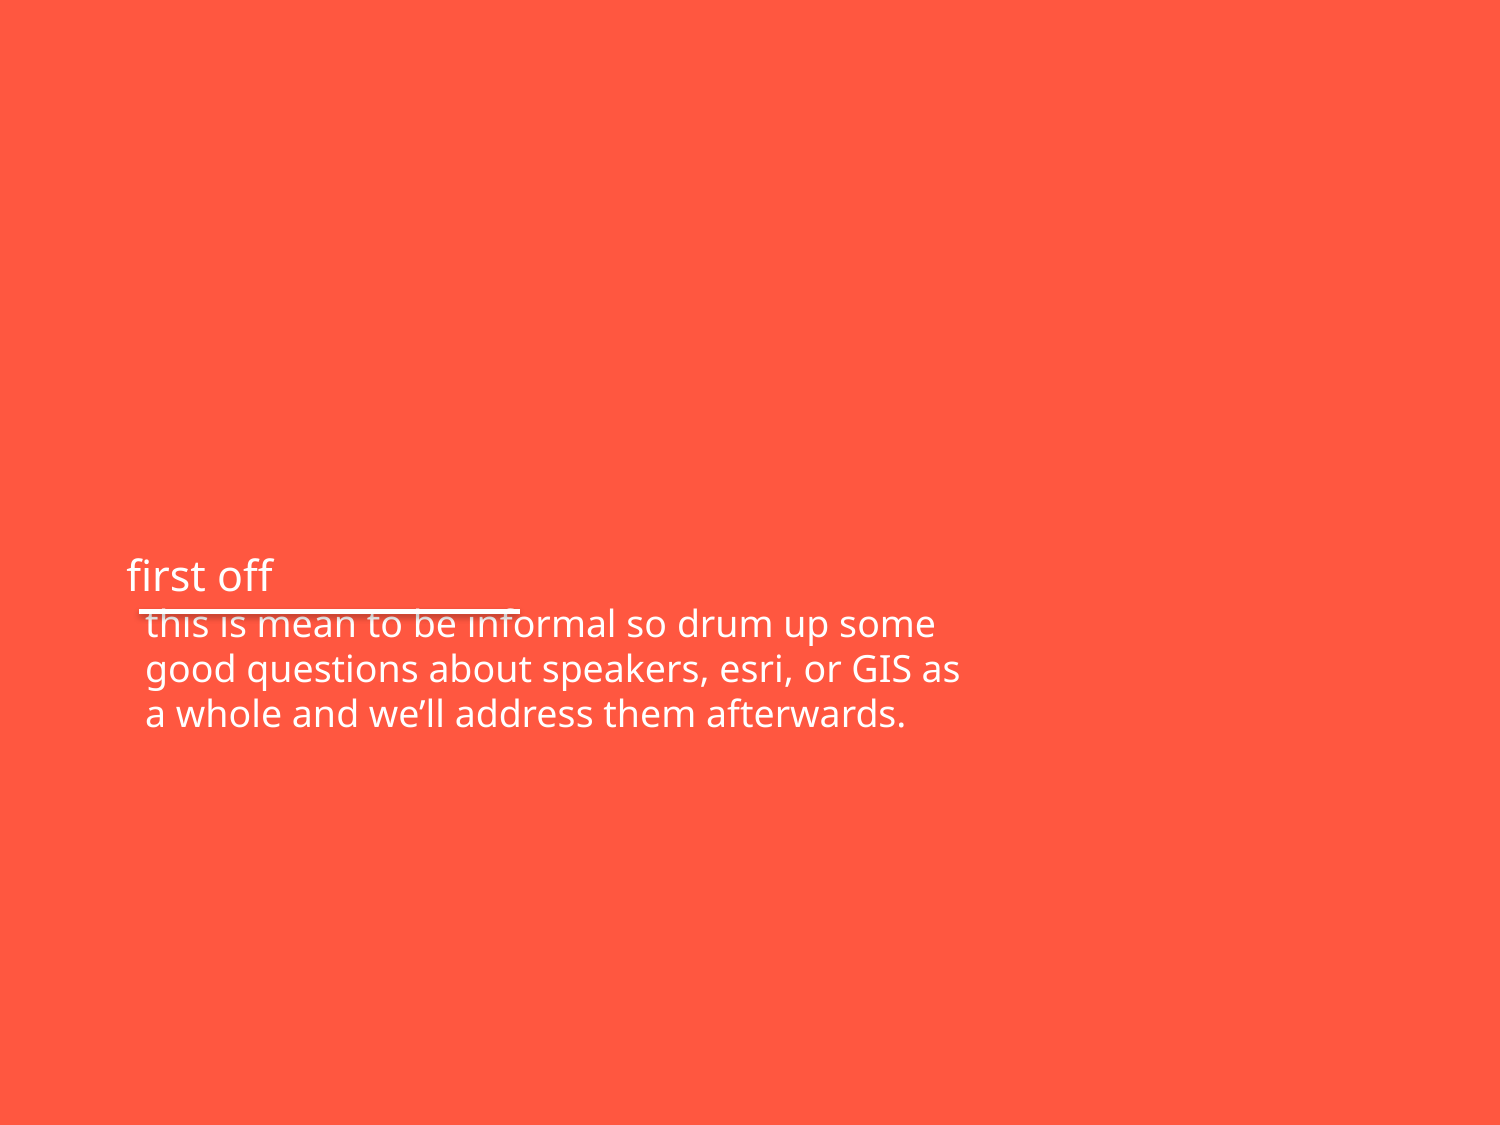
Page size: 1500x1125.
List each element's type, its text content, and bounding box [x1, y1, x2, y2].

text_box first off [109, 522, 290, 627]
title this is mean to be informal so drum up some good questions about speakers, esri, or GIS as a whole and we’ll address them afterwards. [130, 615, 994, 721]
text_box [822, 721, 837, 727]
text_box [294, 721, 309, 727]
text_box [479, 721, 495, 727]
text_box [457, 721, 472, 727]
text_box [502, 721, 518, 727]
text_box [859, 721, 875, 727]
